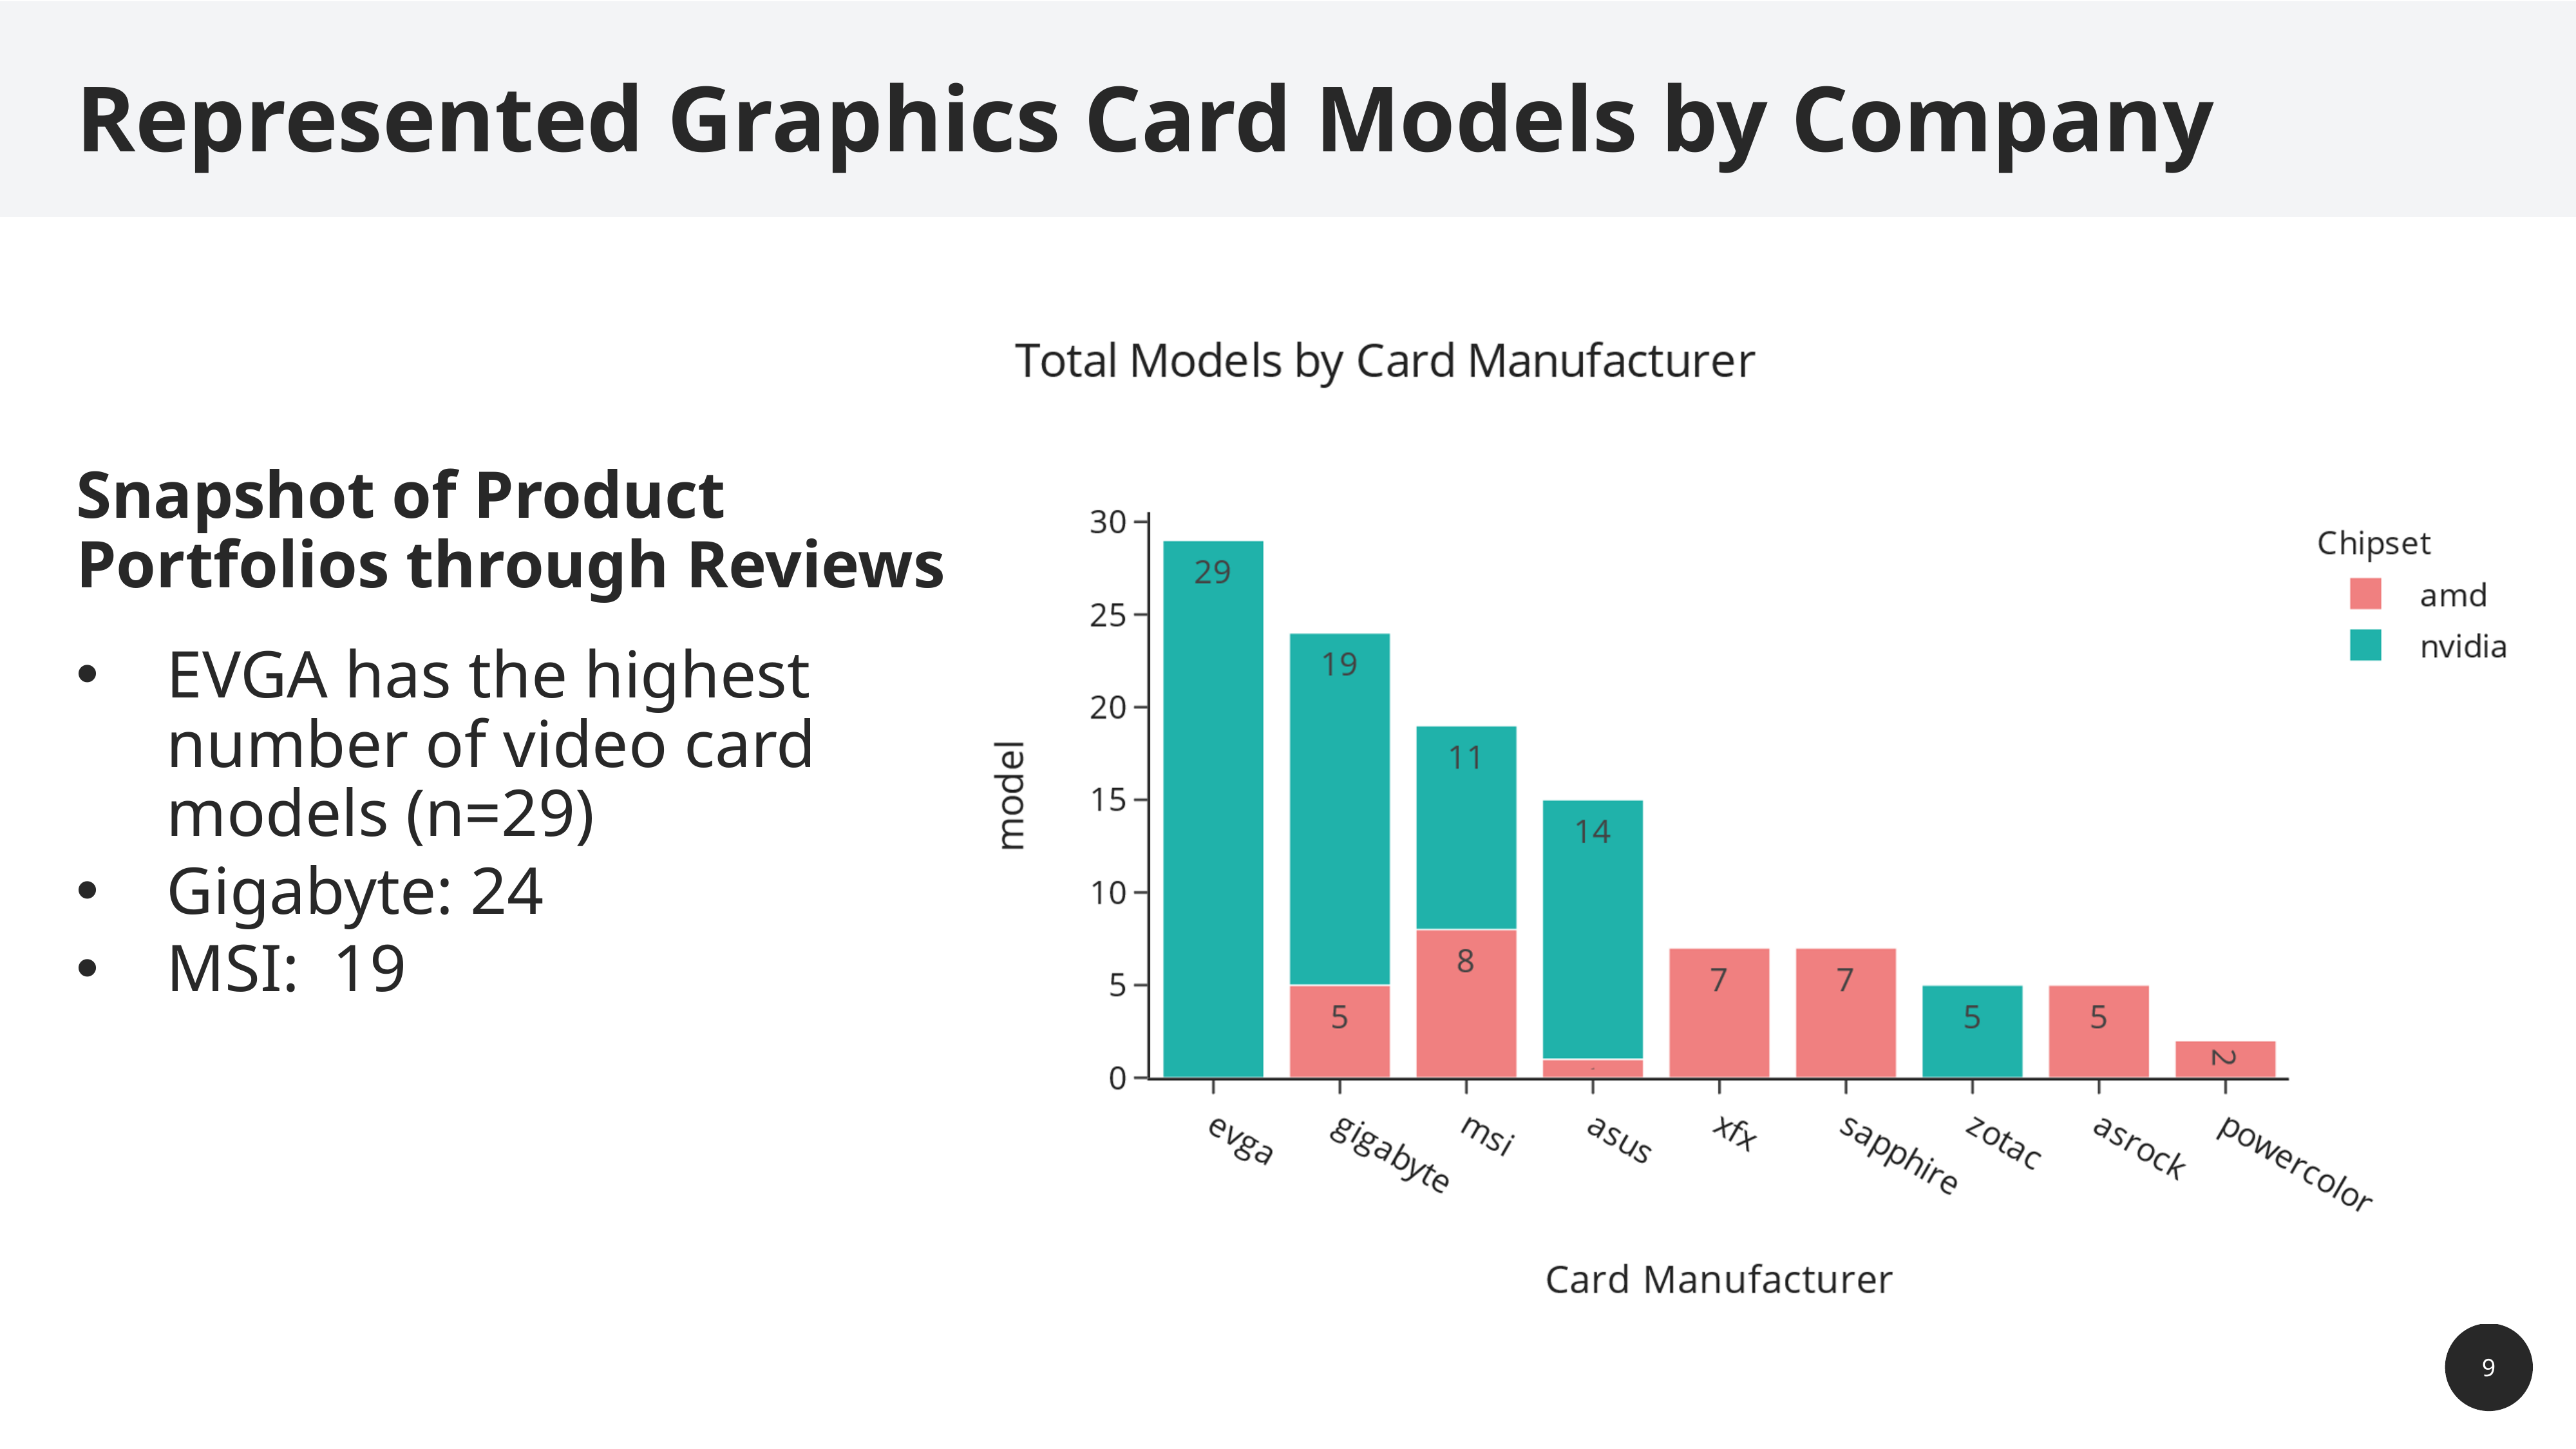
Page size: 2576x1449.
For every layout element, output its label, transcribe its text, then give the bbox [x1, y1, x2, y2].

slide_number 9 [2456, 1348, 2521, 1387]
text_box Represented Graphics Card Models by Company [71, 87, 2576, 217]
text_box Snapshot of Product Portfolios through Reviews EVGA has the highest number of video card models (n=29) Gigabyte: 24 MSI: 19 [71, 459, 931, 1231]
text_box [0, 1, 2576, 217]
picture [934, 242, 2557, 1324]
